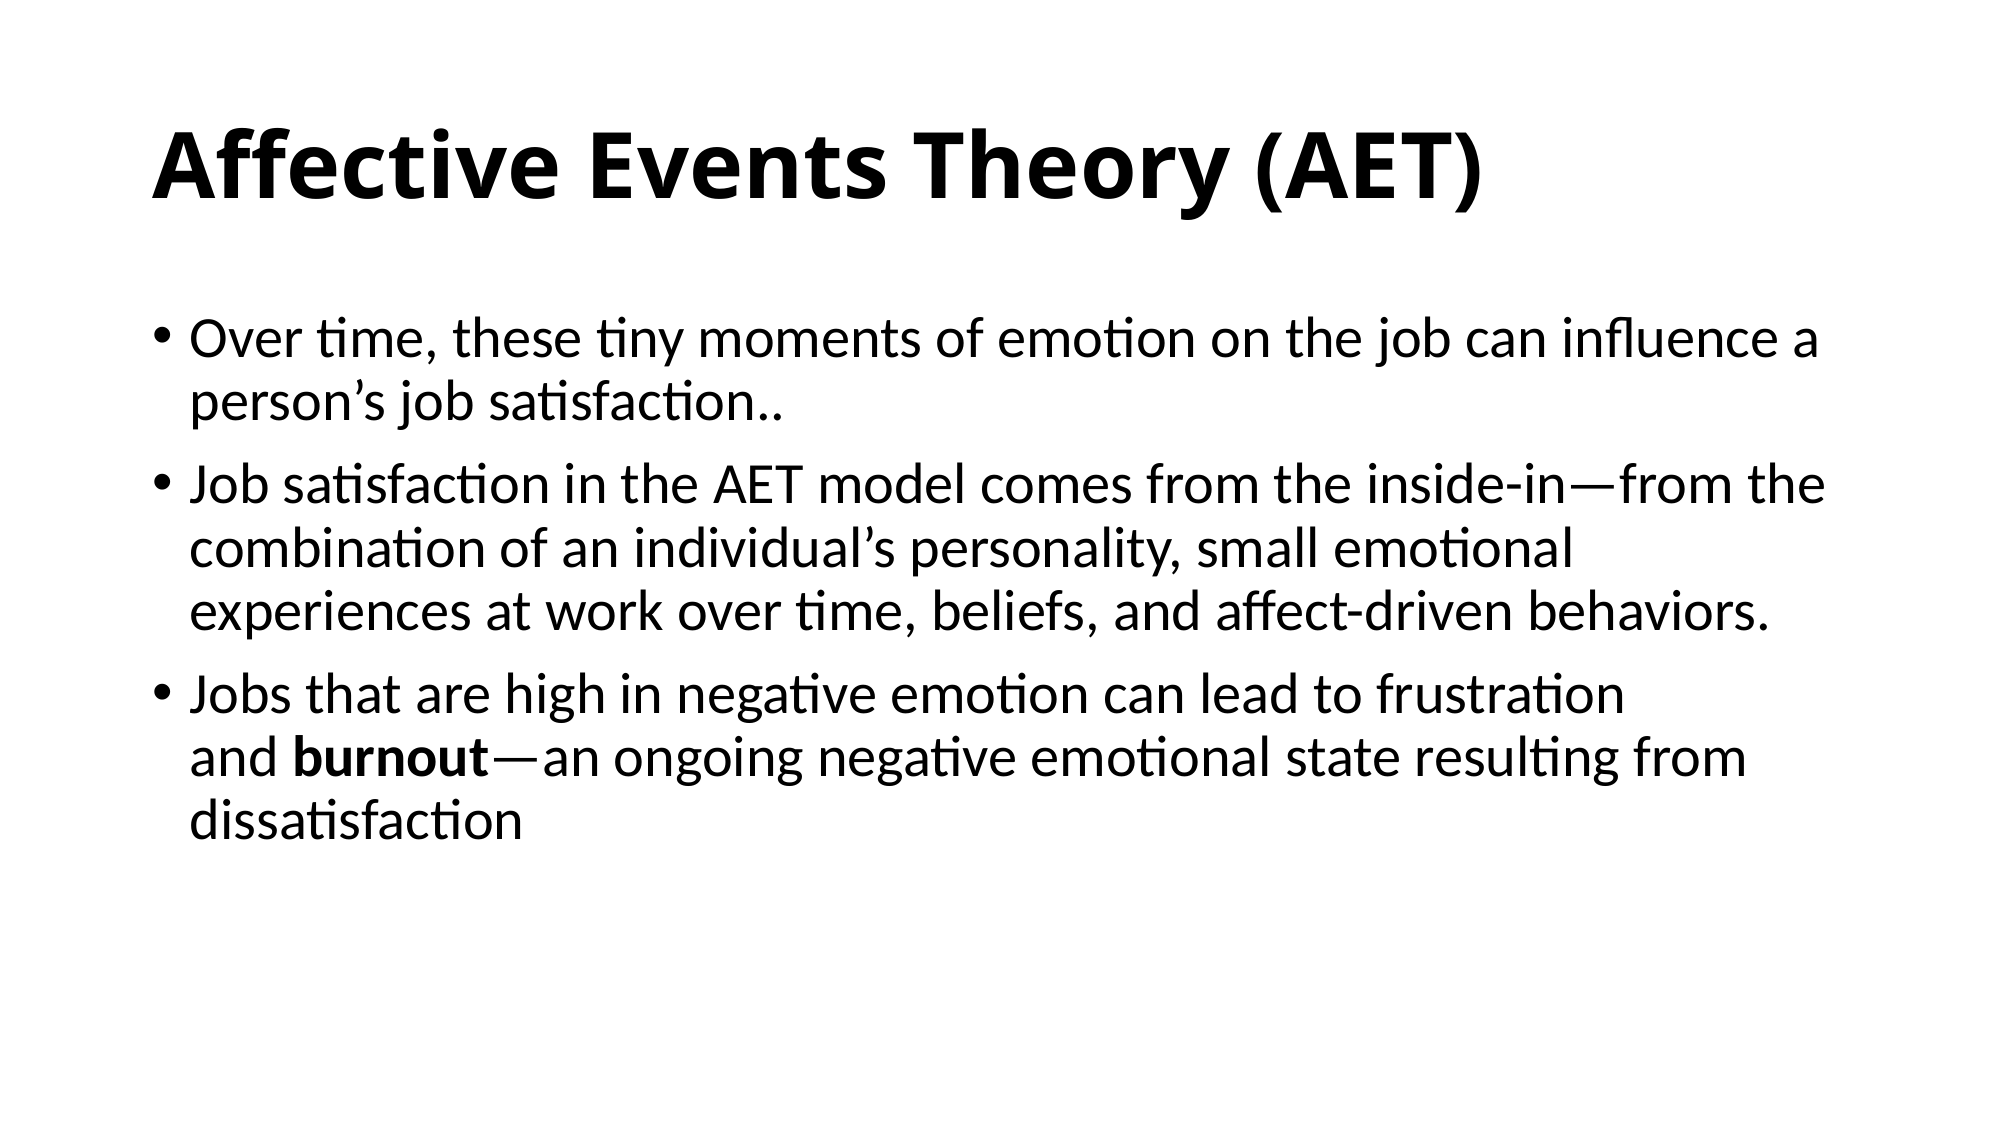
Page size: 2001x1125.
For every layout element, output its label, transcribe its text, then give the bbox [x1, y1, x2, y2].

list Over time, these tiny moments of emotion on the job can influence a person’s job satisfaction.. Job satisfaction in the AET model comes from the inside-in—from the combination of an individual’s personality, small emotional experiences at work over time, beliefs, and affect-driven behaviors. Jobs that are high in negative emotion can lead to frustration and burnout—an ongoing negative emotional state resulting from dissatisfaction [137, 299, 1863, 1014]
title Affective Events Theory (AET) [137, 59, 1863, 278]
